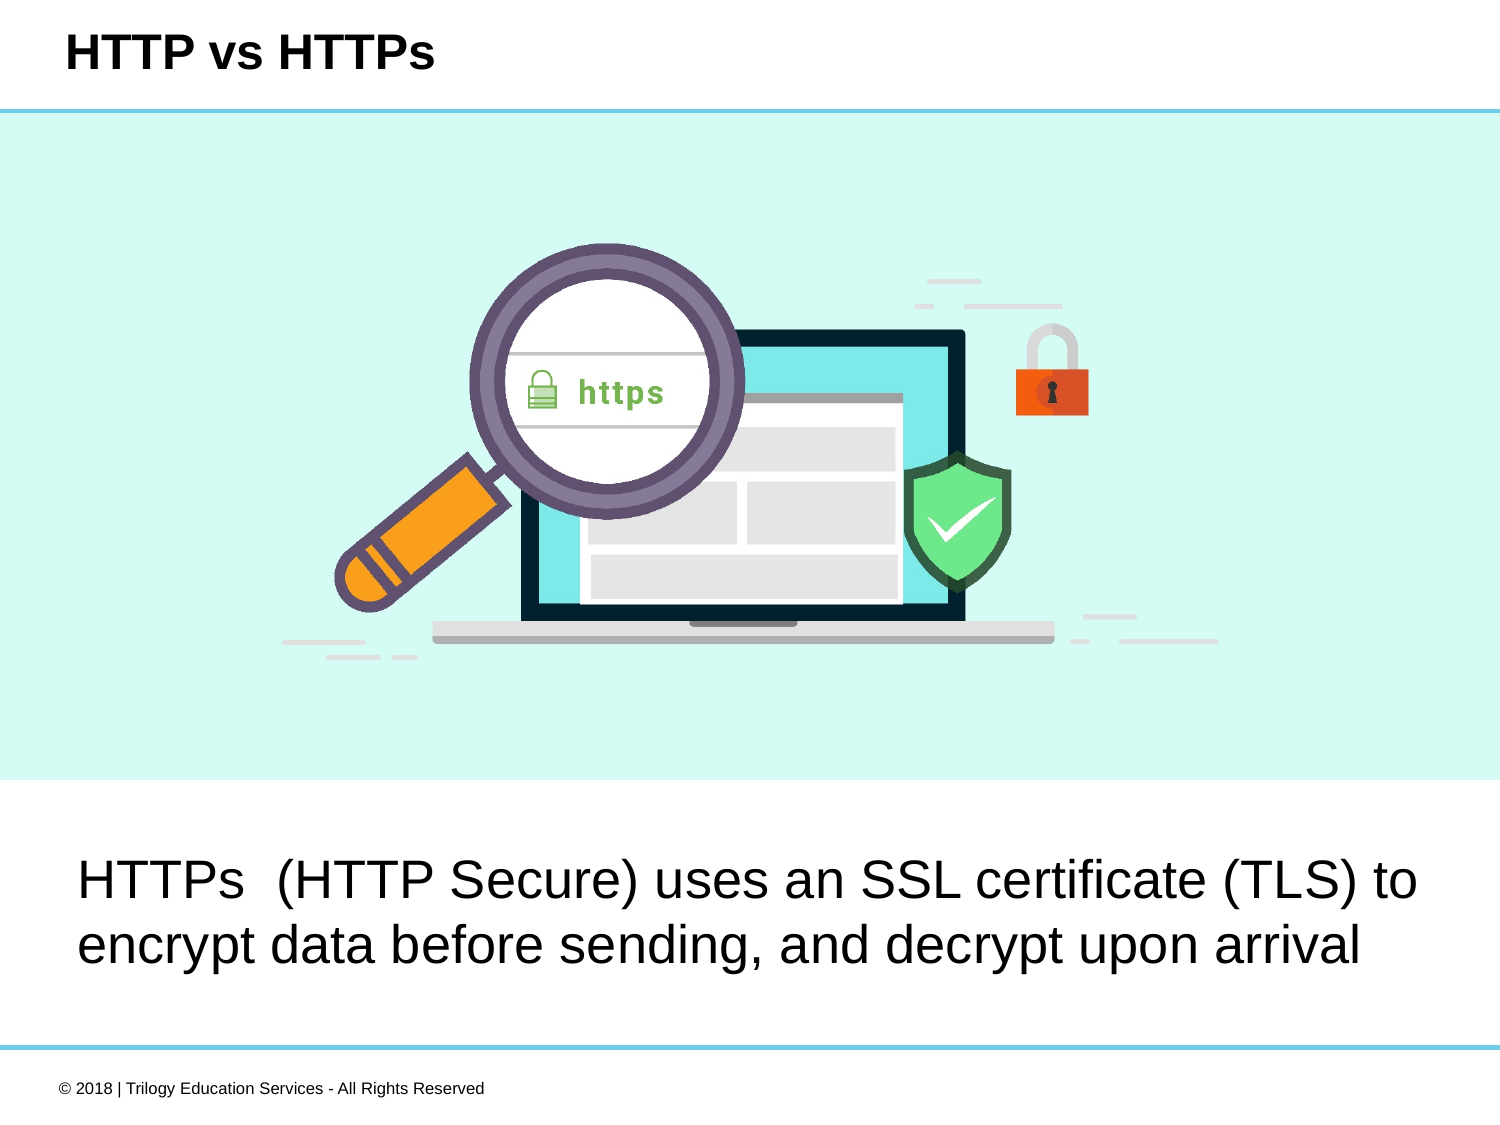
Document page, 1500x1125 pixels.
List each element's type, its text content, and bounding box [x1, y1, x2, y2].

title HTTP vs HTTPs [50, 0, 1238, 108]
picture [0, 113, 1500, 781]
text_box HTTPs (HTTP Secure) uses an SSL certificate (TLS) to encrypt data before sending, and decrypt upon arrival [62, 837, 1463, 1000]
